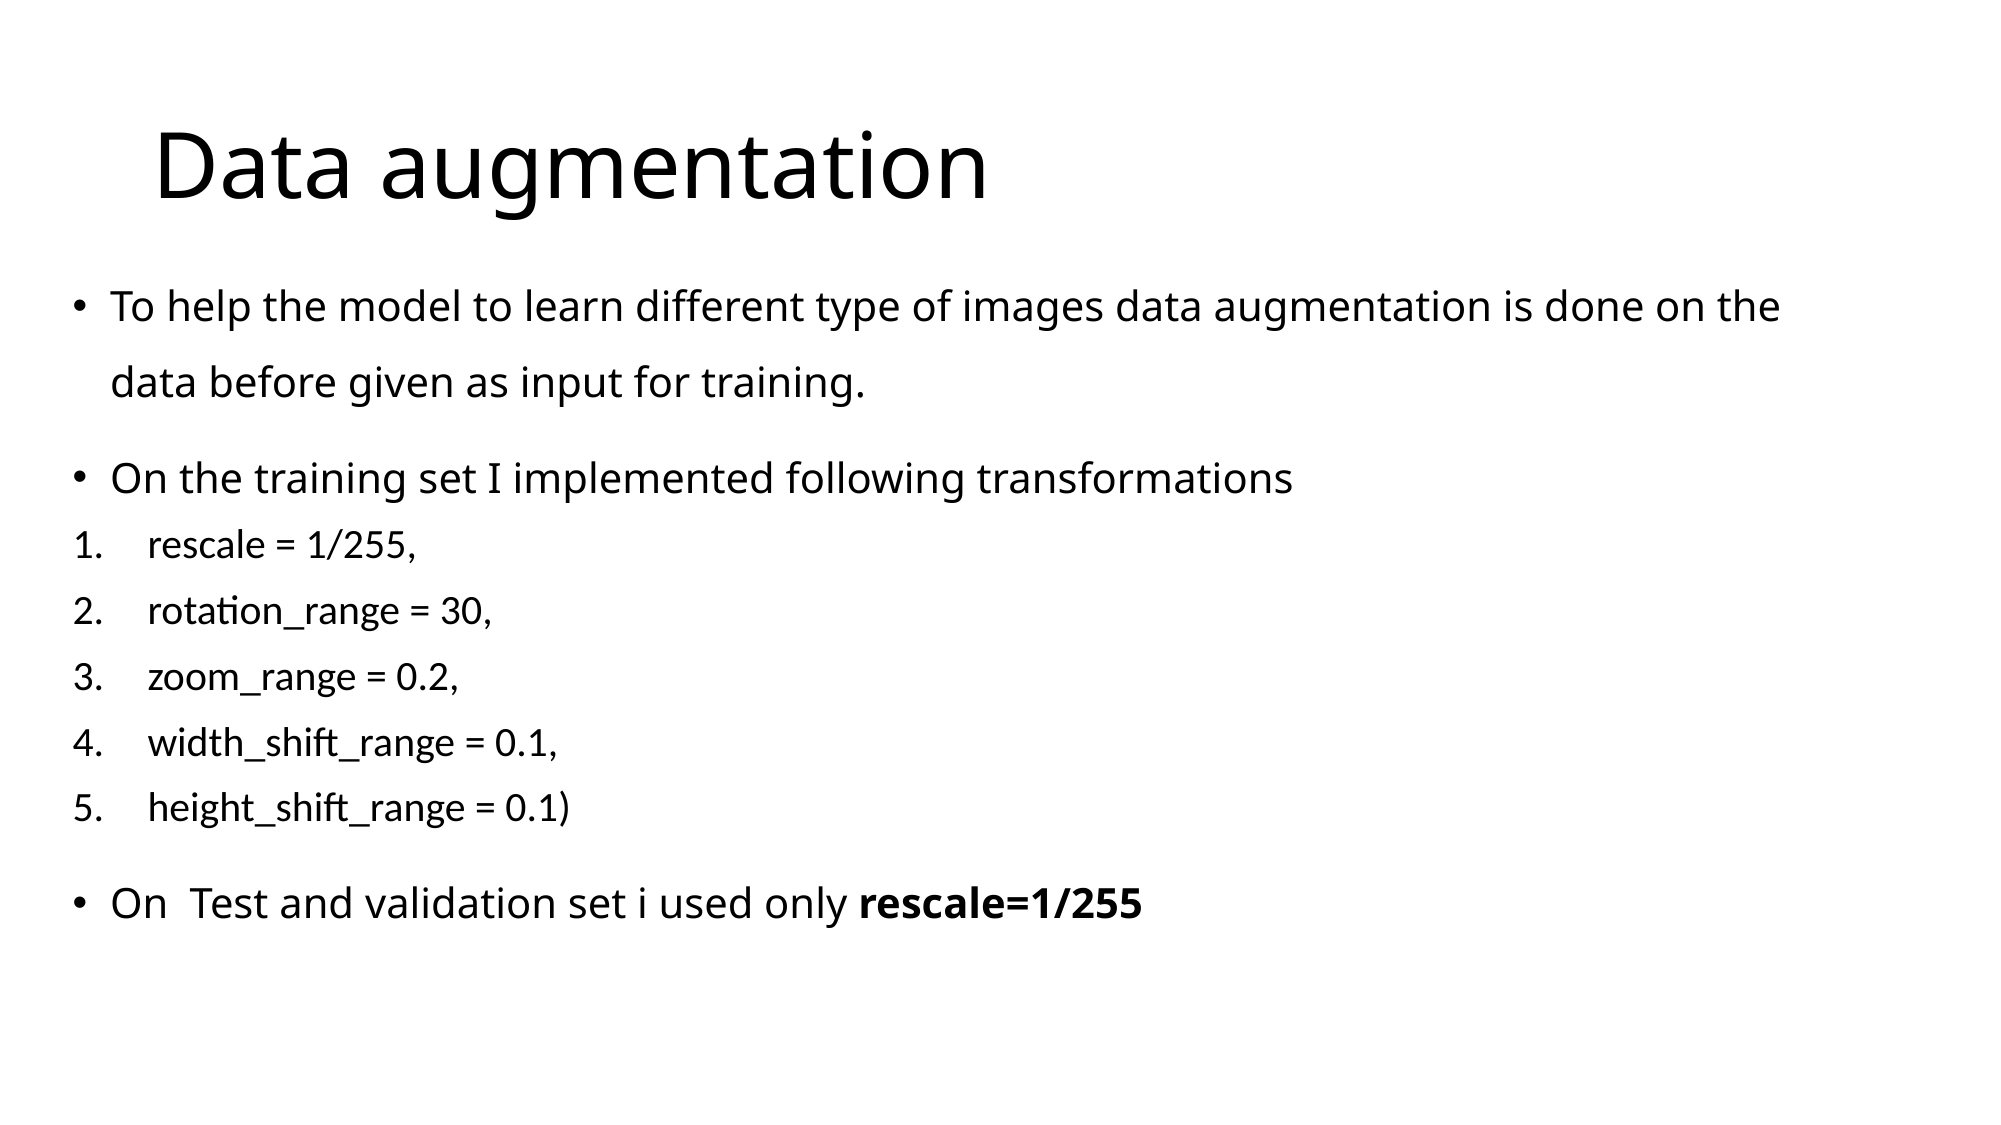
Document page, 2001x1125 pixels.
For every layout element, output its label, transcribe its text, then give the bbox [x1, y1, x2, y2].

list To help the model to learn different type of images data augmentation is done on the data before given as input for training. On the training set I implemented following transformations rescale = 1/255, rotation_range = 30, zoom_range = 0.2, width_shift_range = 0.1, height_shift_range = 0.1) On Test and validation set i used only rescale=1/255 [57, 247, 1863, 1014]
title Data augmentation [137, 59, 1863, 247]
